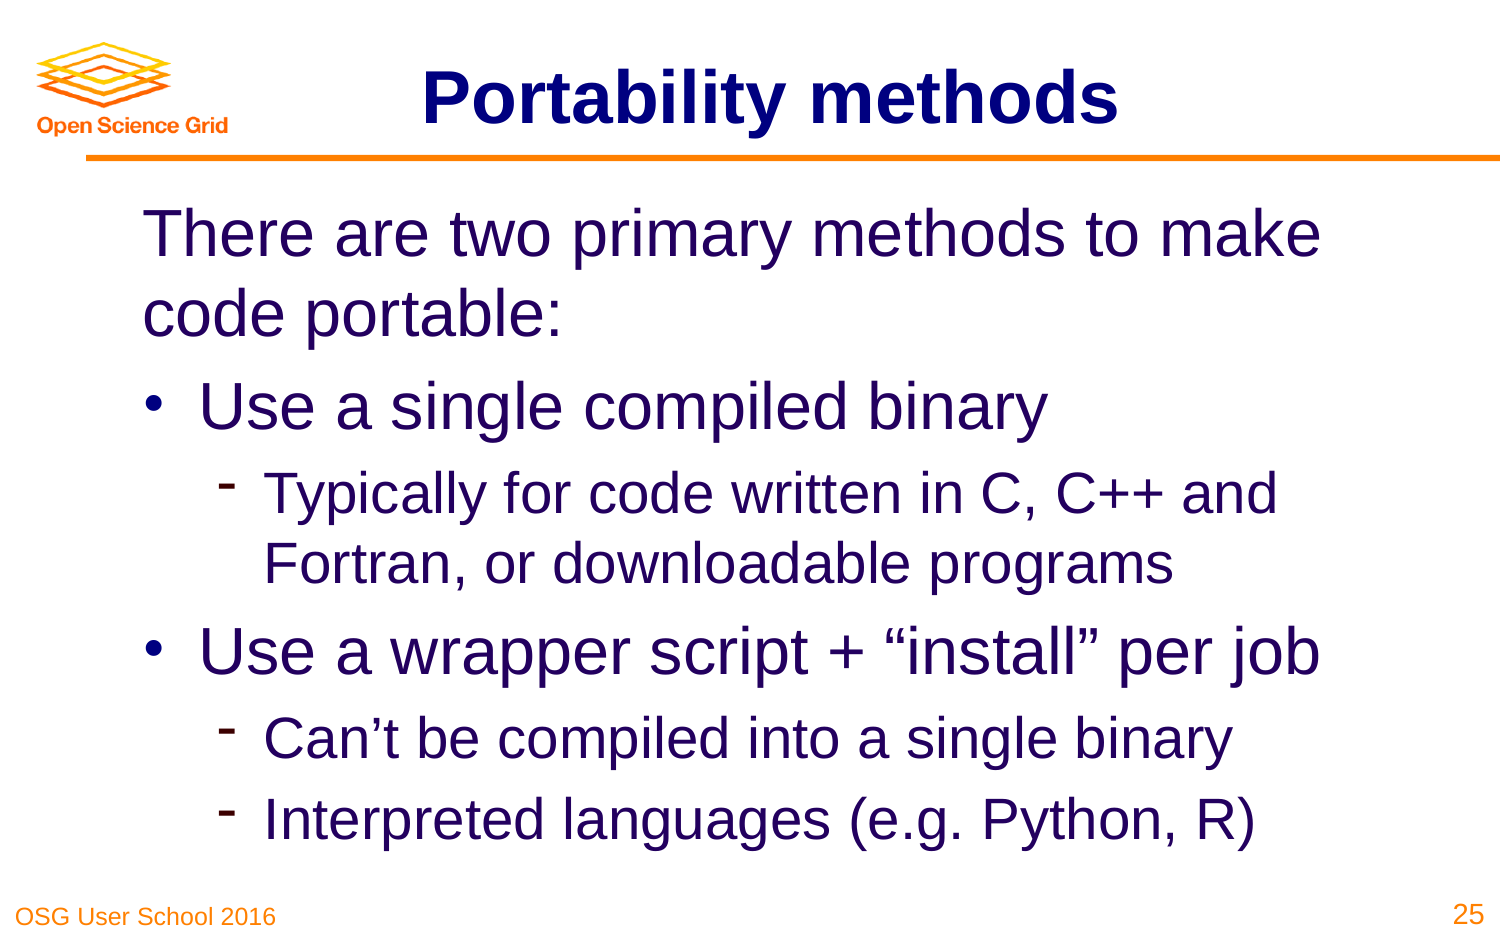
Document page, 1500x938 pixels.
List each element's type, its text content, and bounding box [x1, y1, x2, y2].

list There are two primary methods to make code portable: Use a single compiled binary Typically for code written in C, C++ and Fortran, or downloadable programs Use a wrapper script + “install” per job Can’t be compiled into a single binary Interpreted languages (e.g. Python, R) [127, 182, 1373, 852]
slide_number 25 [1430, 874, 1500, 938]
picture [17, 23, 201, 151]
title Portability methods [201, 15, 1342, 172]
